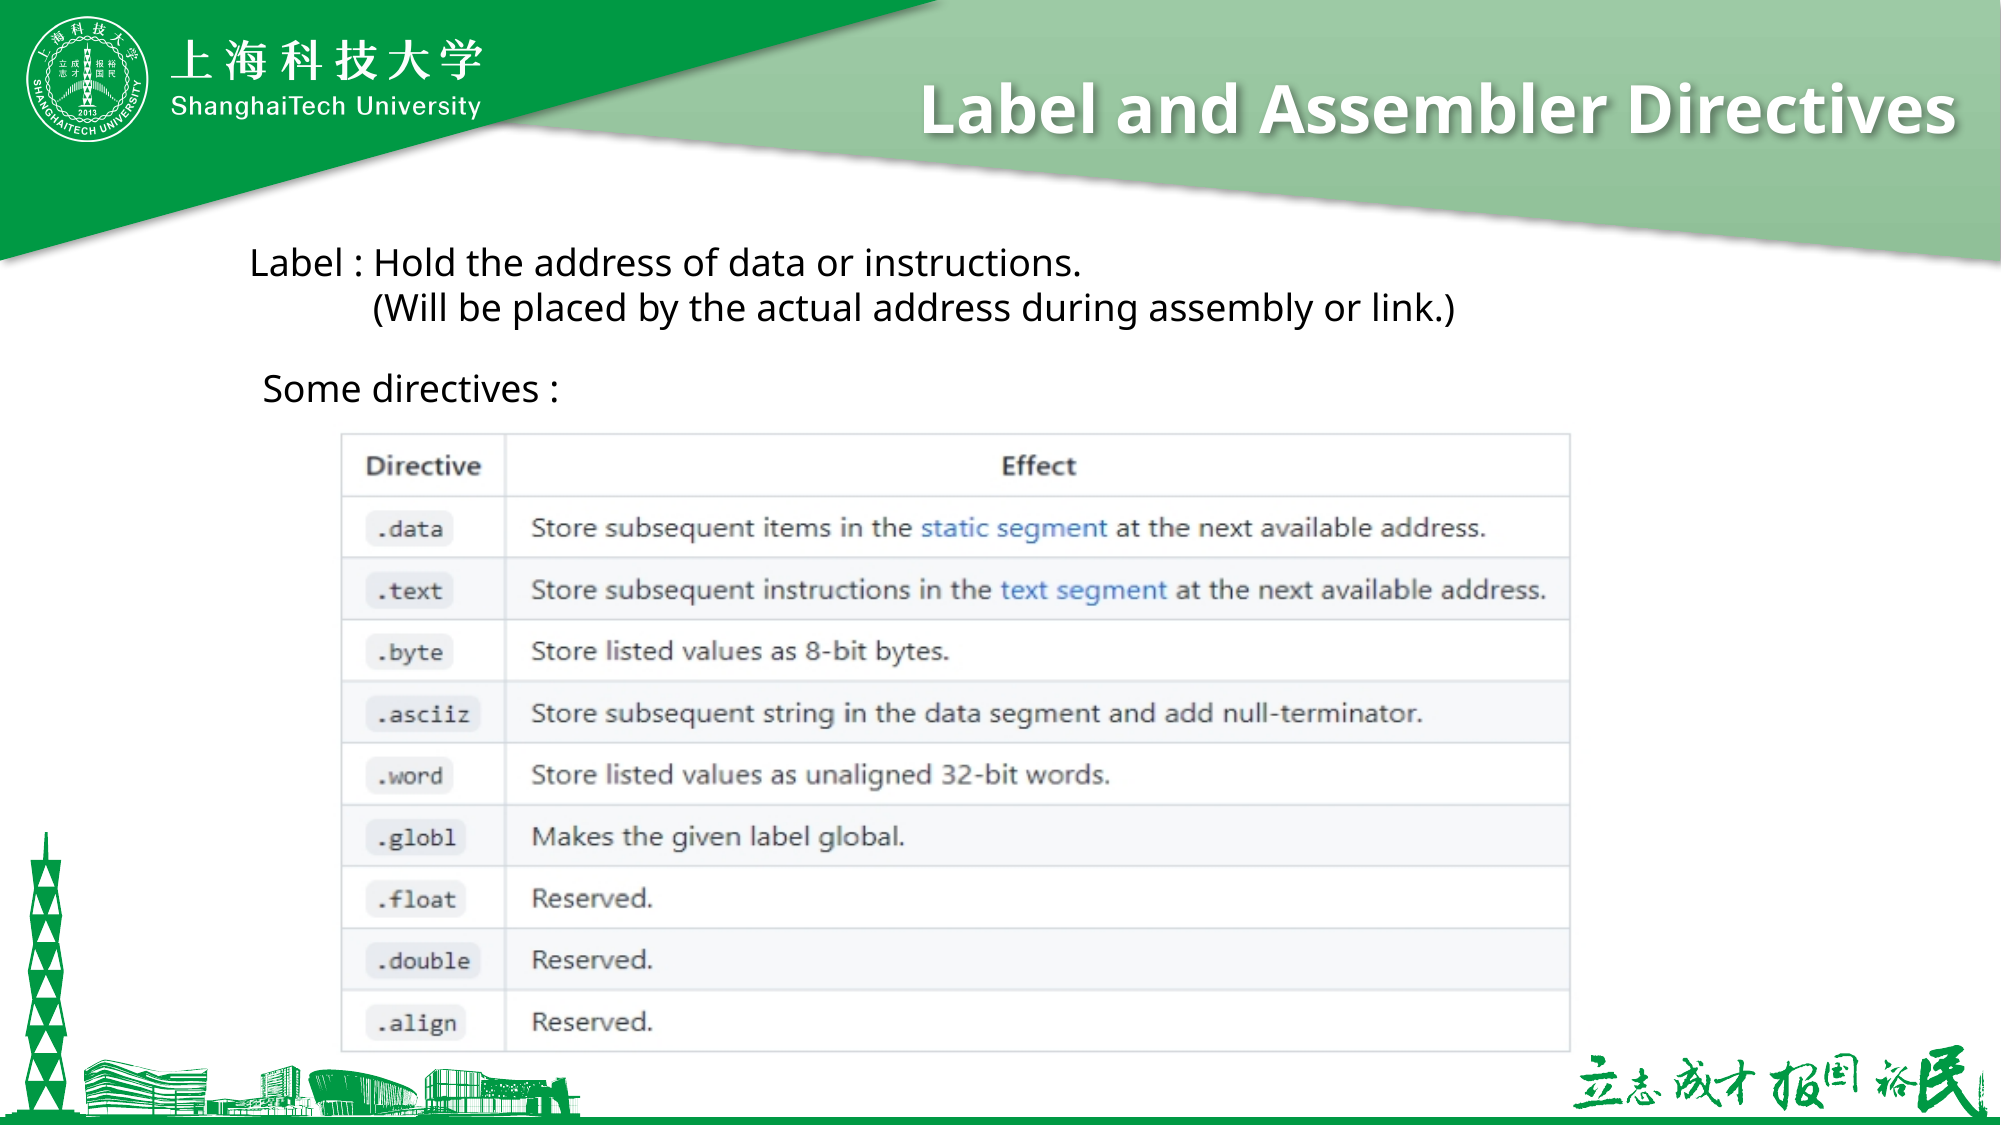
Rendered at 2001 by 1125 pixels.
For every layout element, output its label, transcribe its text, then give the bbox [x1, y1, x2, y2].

text_box Some directives : [247, 357, 1508, 440]
title Label and Assembler Directives [863, 3, 1975, 221]
picture [332, 422, 1591, 1069]
text_box Label : Hold the address of data or instructions. (Will be placed by the actual address during assembly or link.) [234, 231, 1689, 347]
